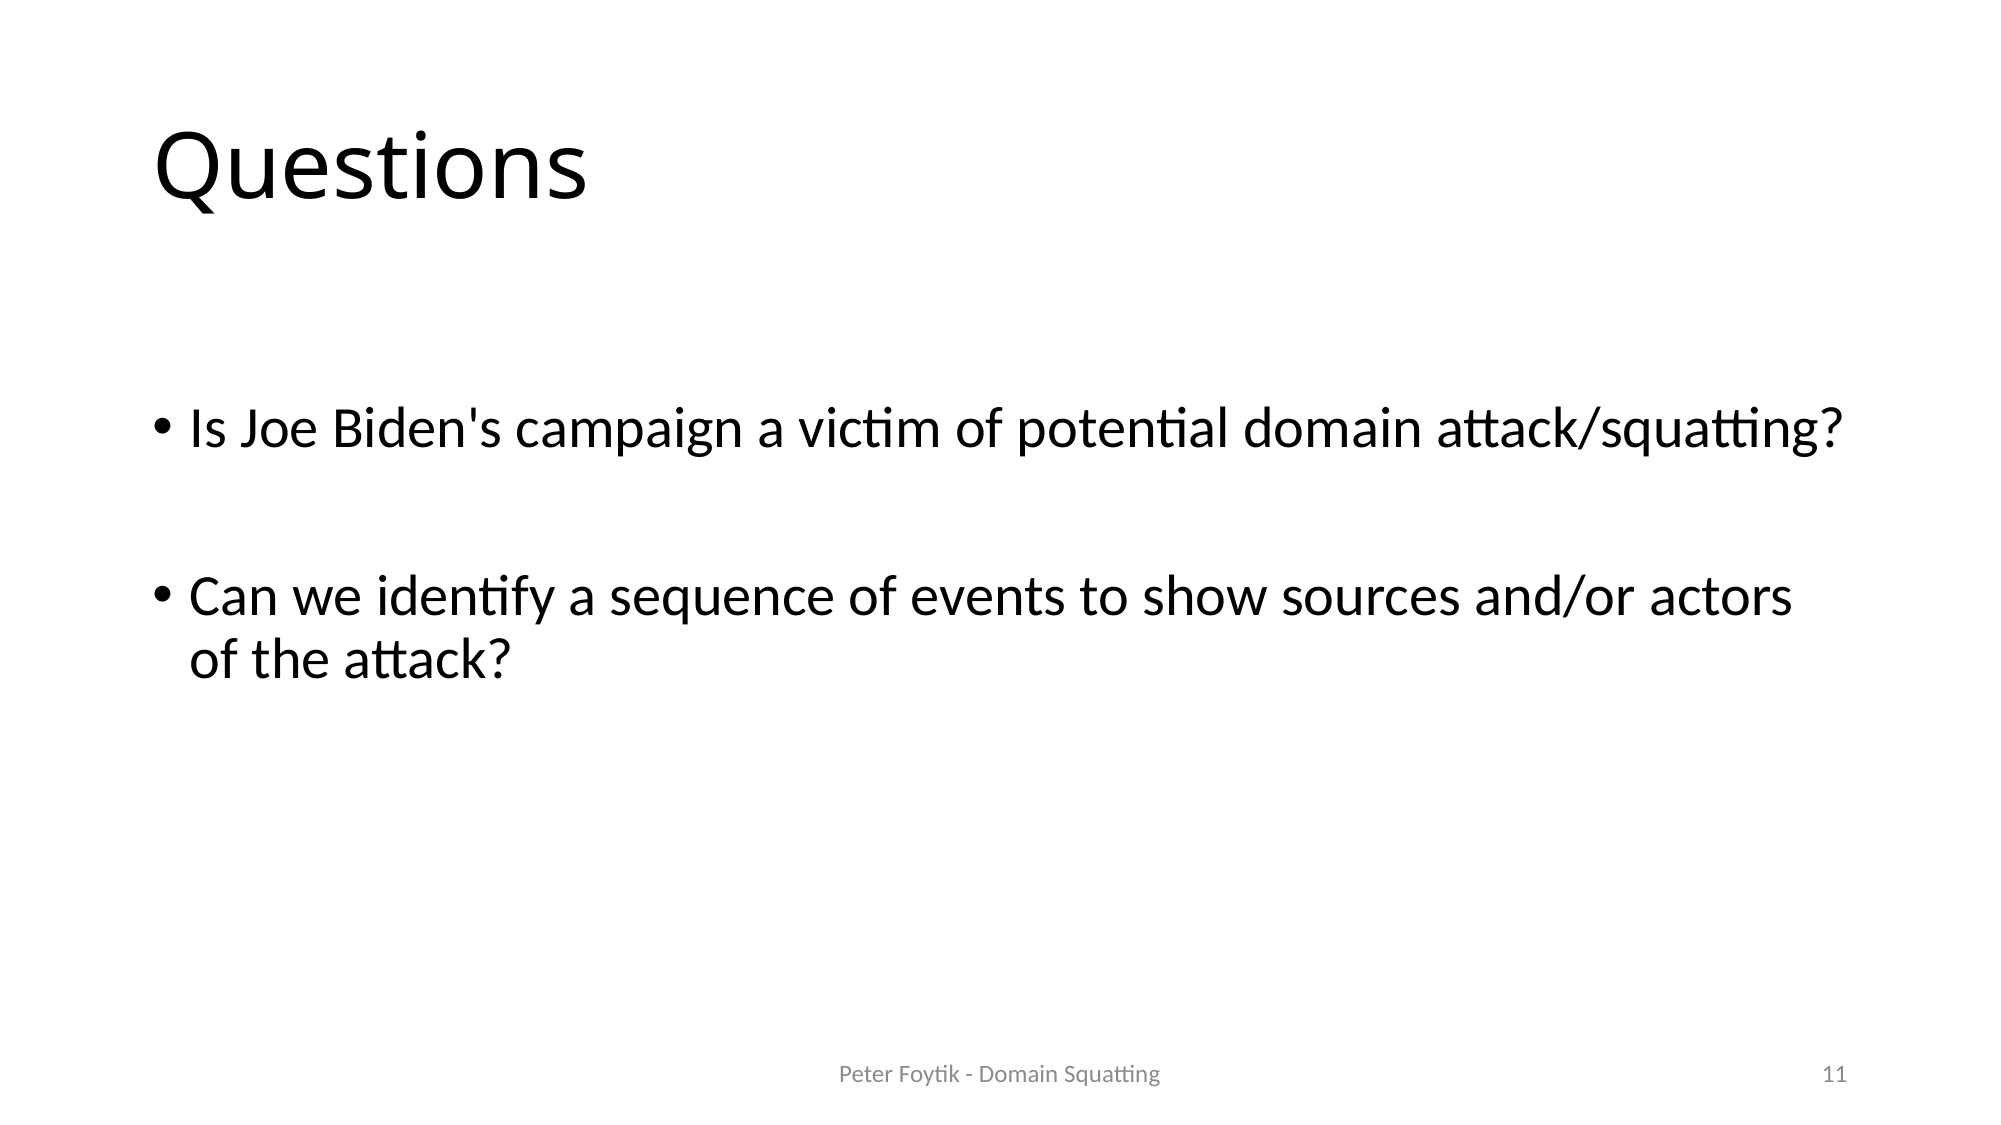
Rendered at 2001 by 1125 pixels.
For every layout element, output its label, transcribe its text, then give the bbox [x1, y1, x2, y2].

footer Peter Foytik - Domain Squatting [662, 1042, 1338, 1103]
list Is Joe Biden's campaign a victim of potential domain attack/squatting? Can we identify a sequence of events to show sources and/or actors of the attack? [137, 299, 1863, 1014]
slide_number 11 [1412, 1042, 1863, 1103]
title Questions [137, 59, 1863, 278]
